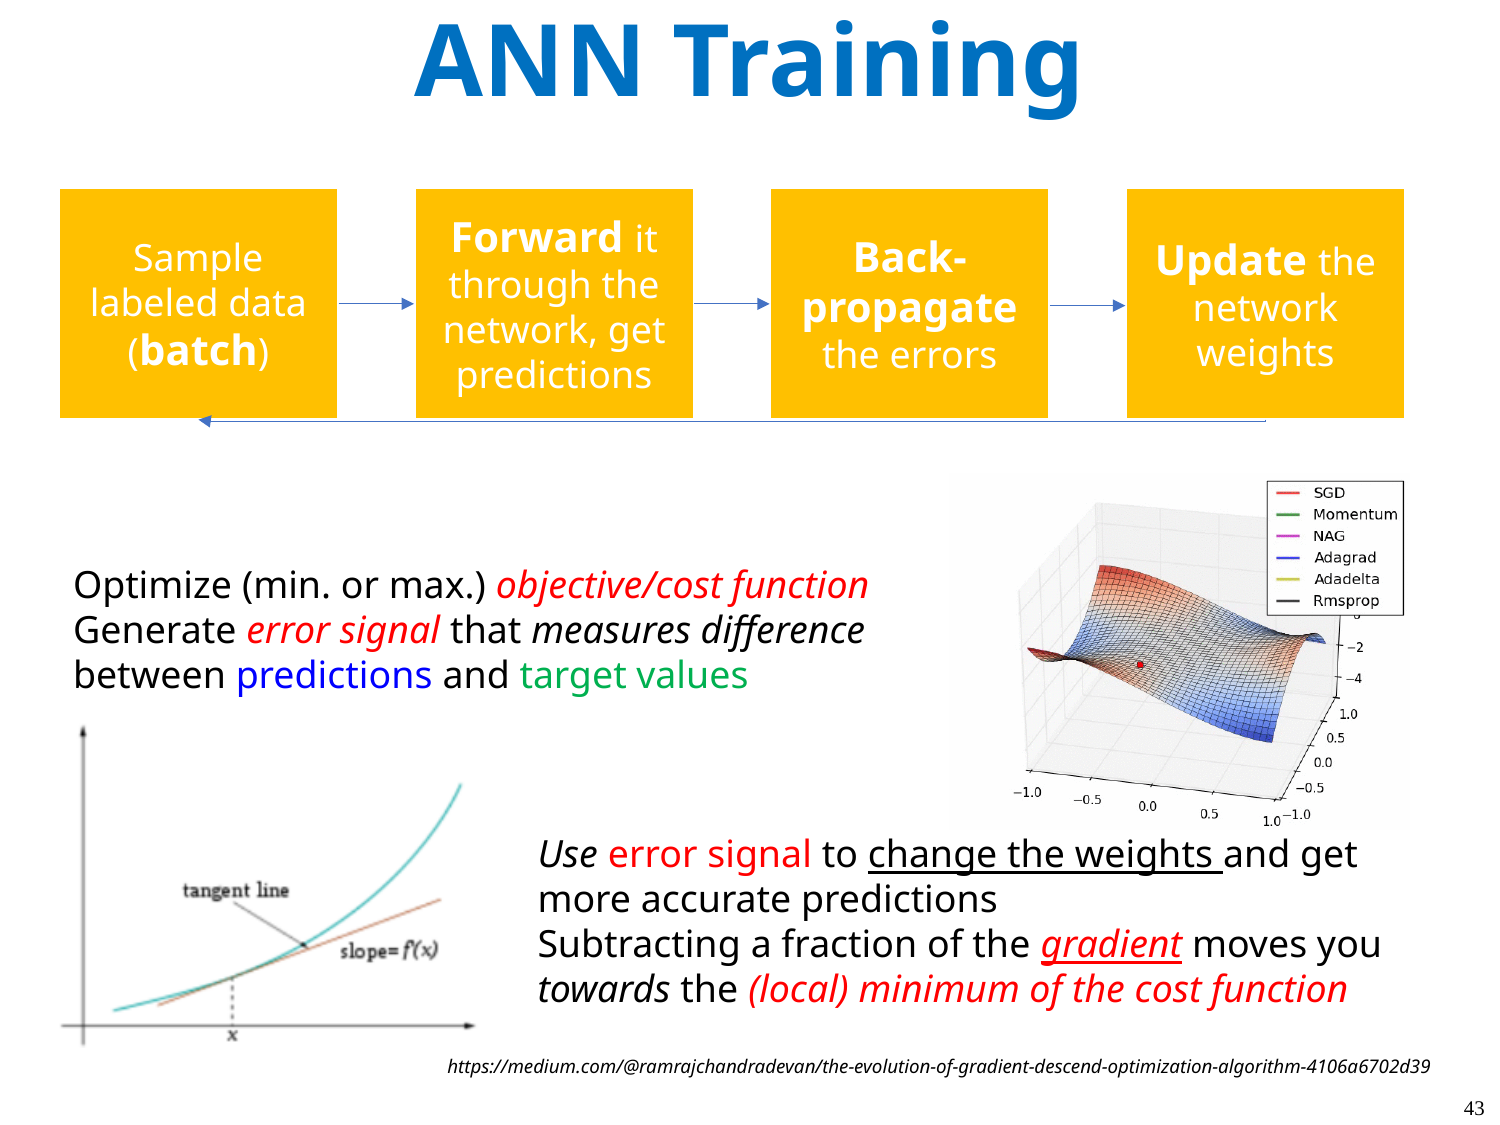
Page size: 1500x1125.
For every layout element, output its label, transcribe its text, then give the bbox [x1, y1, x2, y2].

text_box https://medium.com/@ramrajchandradevan/the-evolution-of-gradient-descend-optimization-algorithm-4106a6702d39 [293, 1047, 1445, 1085]
text_box Update the network weights [1124, 186, 1407, 421]
text_box ANN Training [0, 0, 731, 113]
text_box Sample labeled data (batch) [57, 186, 340, 421]
text_box Back-propagate the errors [768, 186, 1051, 421]
text_box ANN Training [735, 0, 1500, 113]
picture [58, 713, 479, 1048]
text_box Use error signal to change the weights and get more accurate predictions Subtracting a fraction of the gradient moves you towards the (local) minimum of the cost function [522, 823, 1459, 1063]
text_box Forward it through the network, get predictions [412, 186, 696, 421]
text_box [731, 0, 735, 954]
picture [949, 473, 1410, 830]
text_box 43 [1187, 1087, 1500, 1125]
